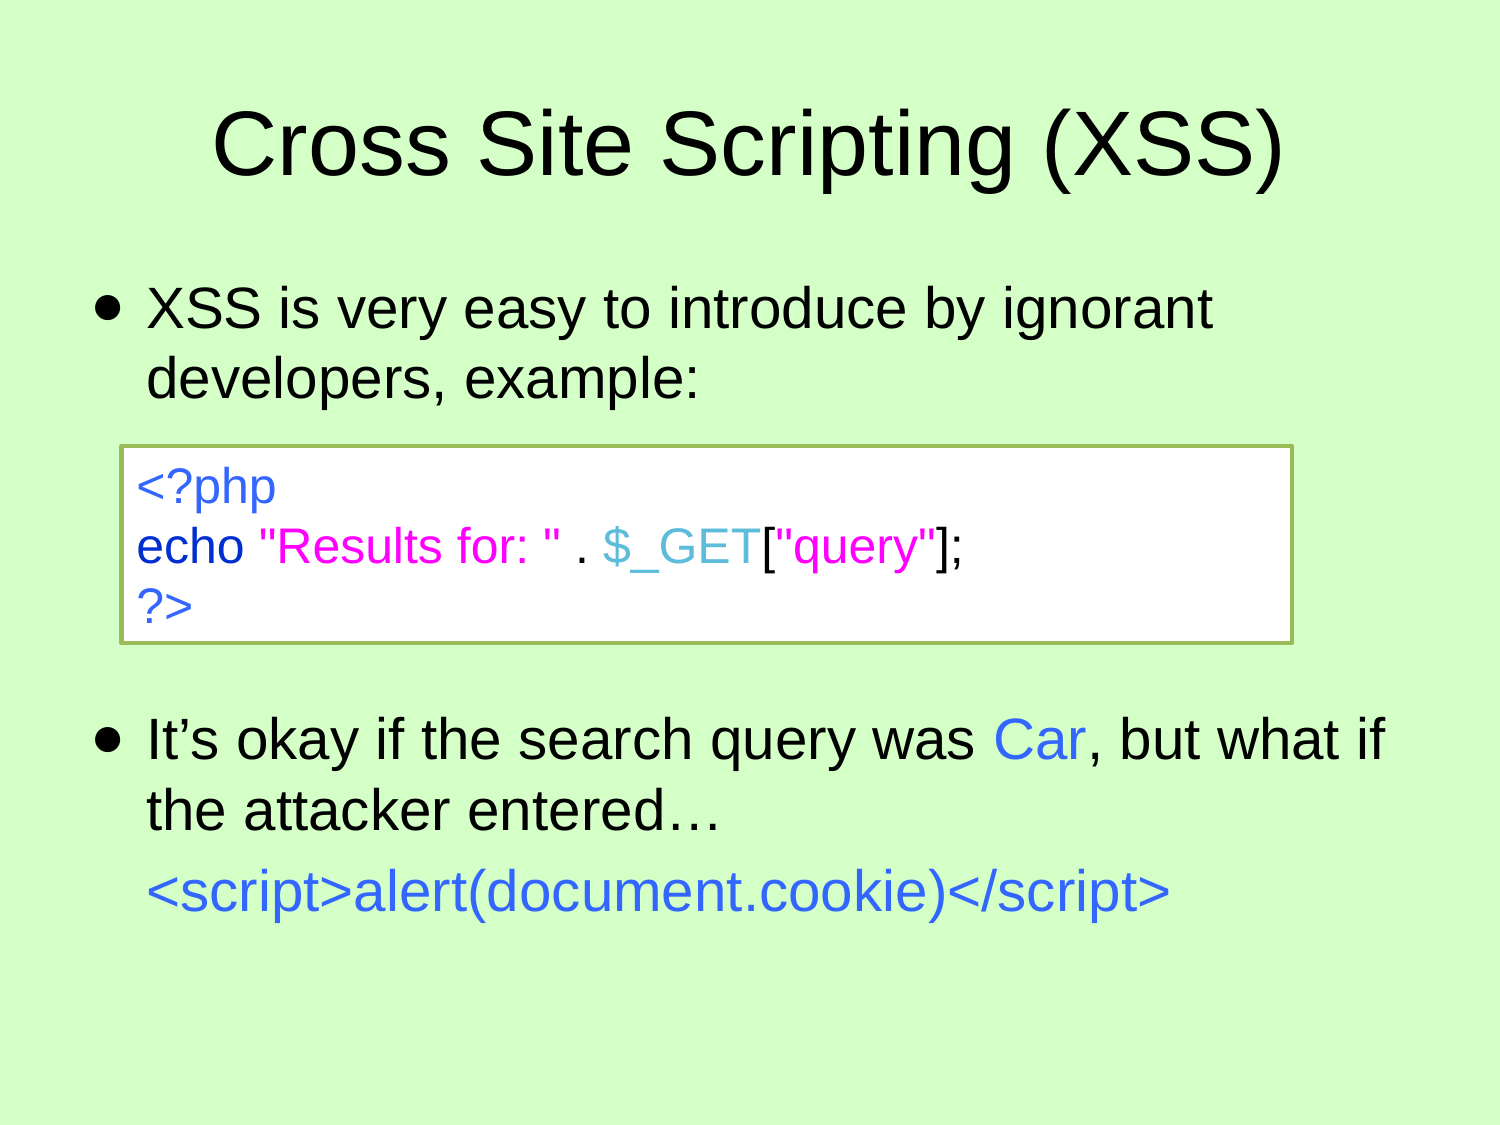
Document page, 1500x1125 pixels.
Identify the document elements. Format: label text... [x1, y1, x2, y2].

list XSS is very easy to introduce by ignorant developers, example: It’s okay if the search query was Car, but what if the attacker entered… <script>alert(document.cookie)</script> [75, 262, 1425, 1005]
title Cross Site Scripting (XSS) [75, 45, 1425, 233]
text_box <?php echo "Results for: " . $_GET["query"]; ?> [121, 446, 1293, 644]
